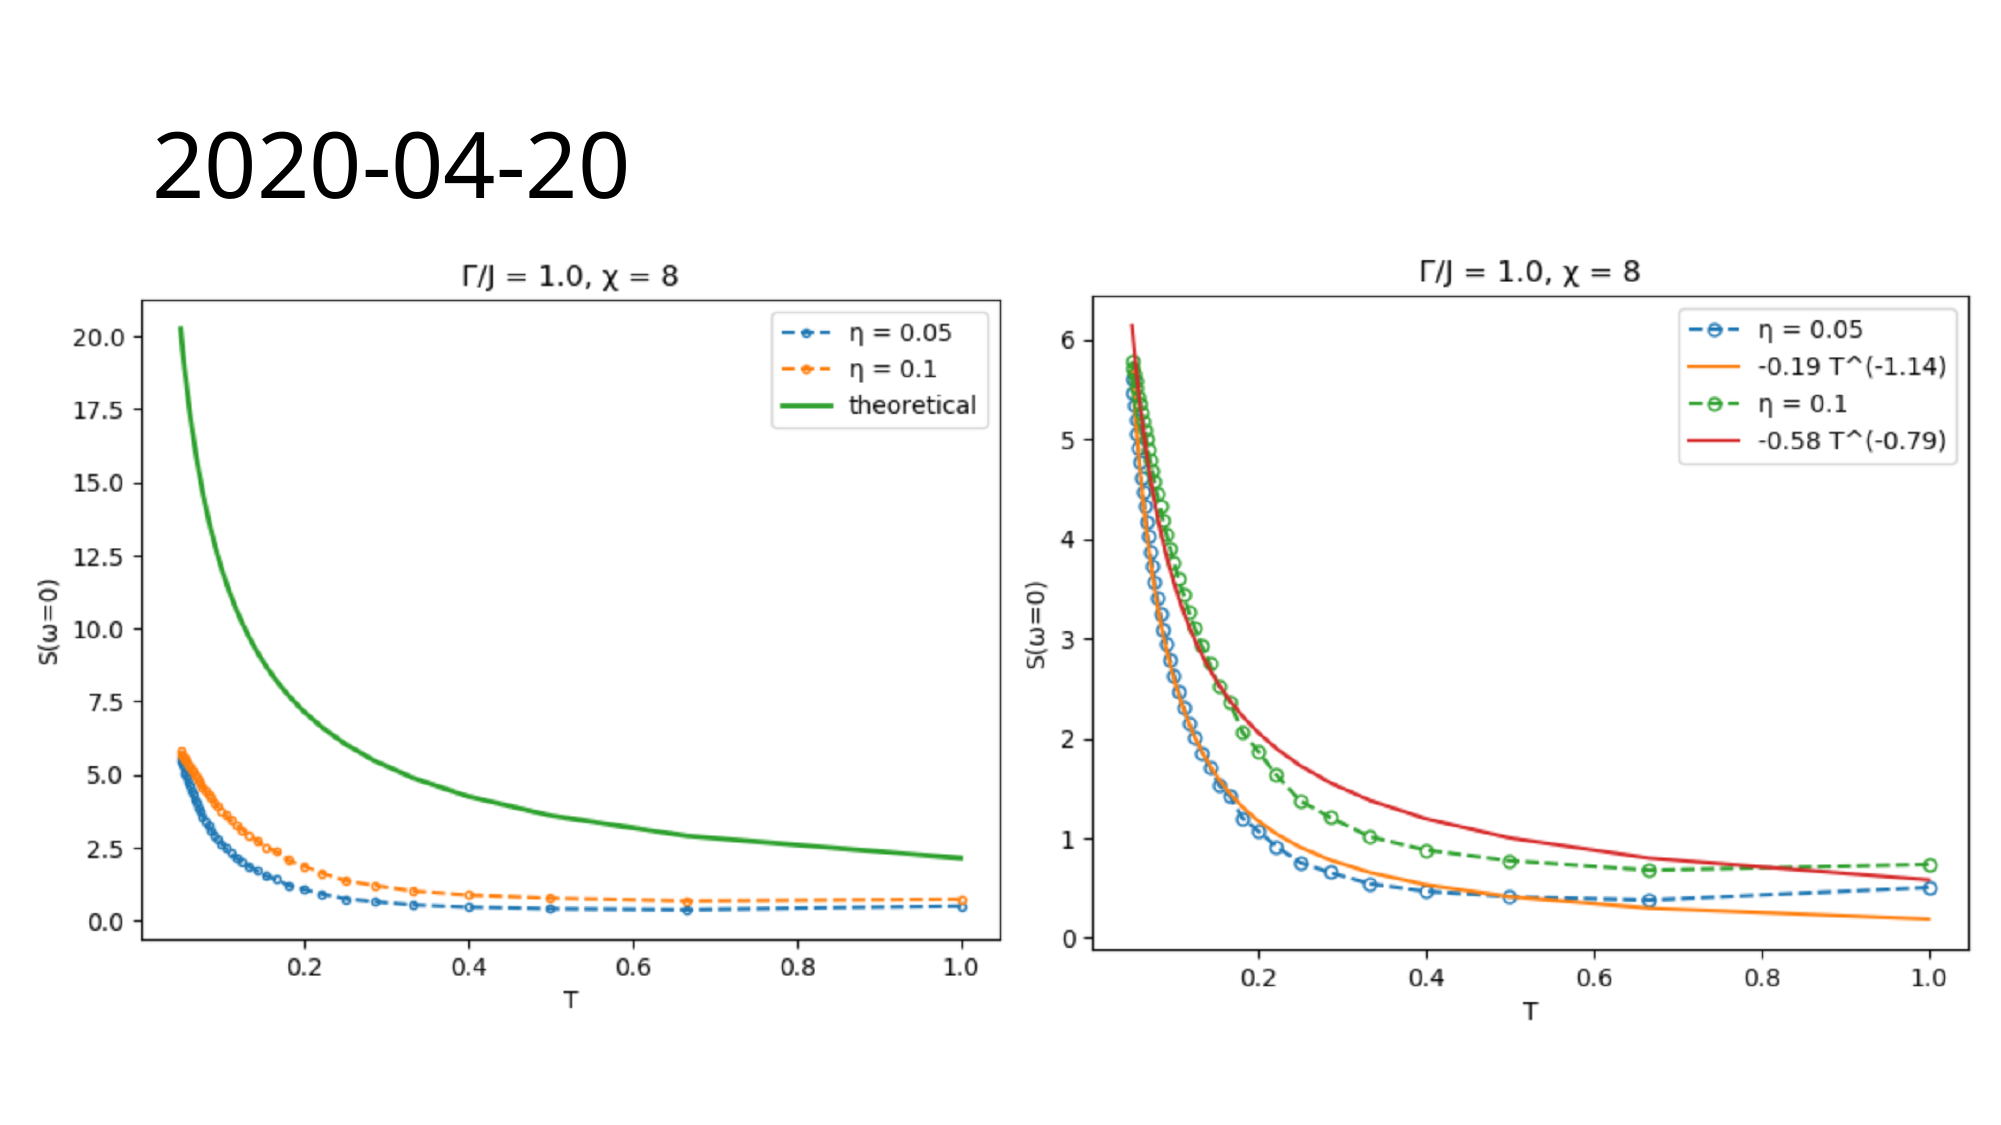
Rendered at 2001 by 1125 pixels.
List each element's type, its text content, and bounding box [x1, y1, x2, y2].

title 2020-04-20 [137, 59, 1863, 249]
picture [25, 244, 1982, 1039]
